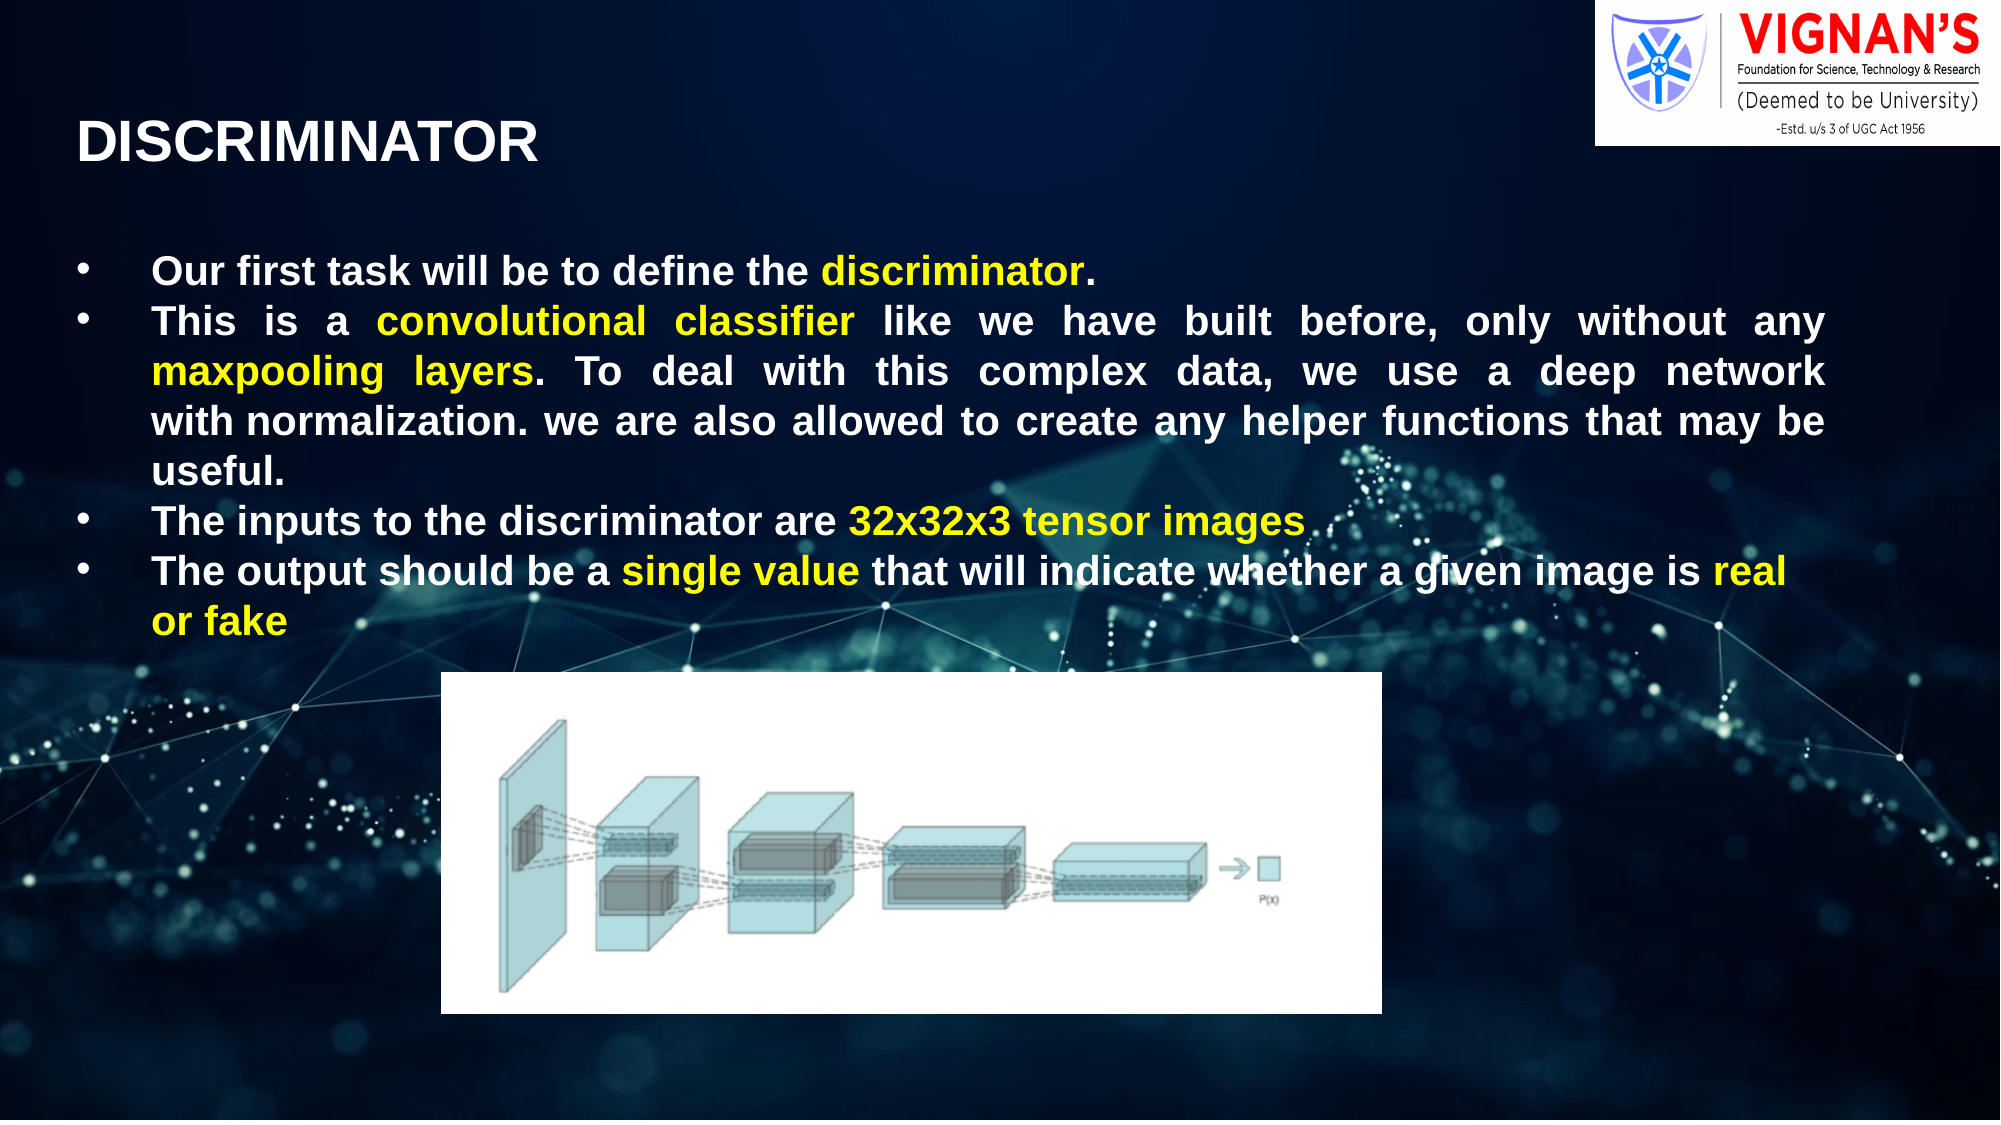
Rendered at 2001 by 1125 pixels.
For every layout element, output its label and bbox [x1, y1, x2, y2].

picture [441, 672, 1382, 1014]
text_box [0, 0, 2000, 1121]
picture [1595, 0, 2000, 146]
